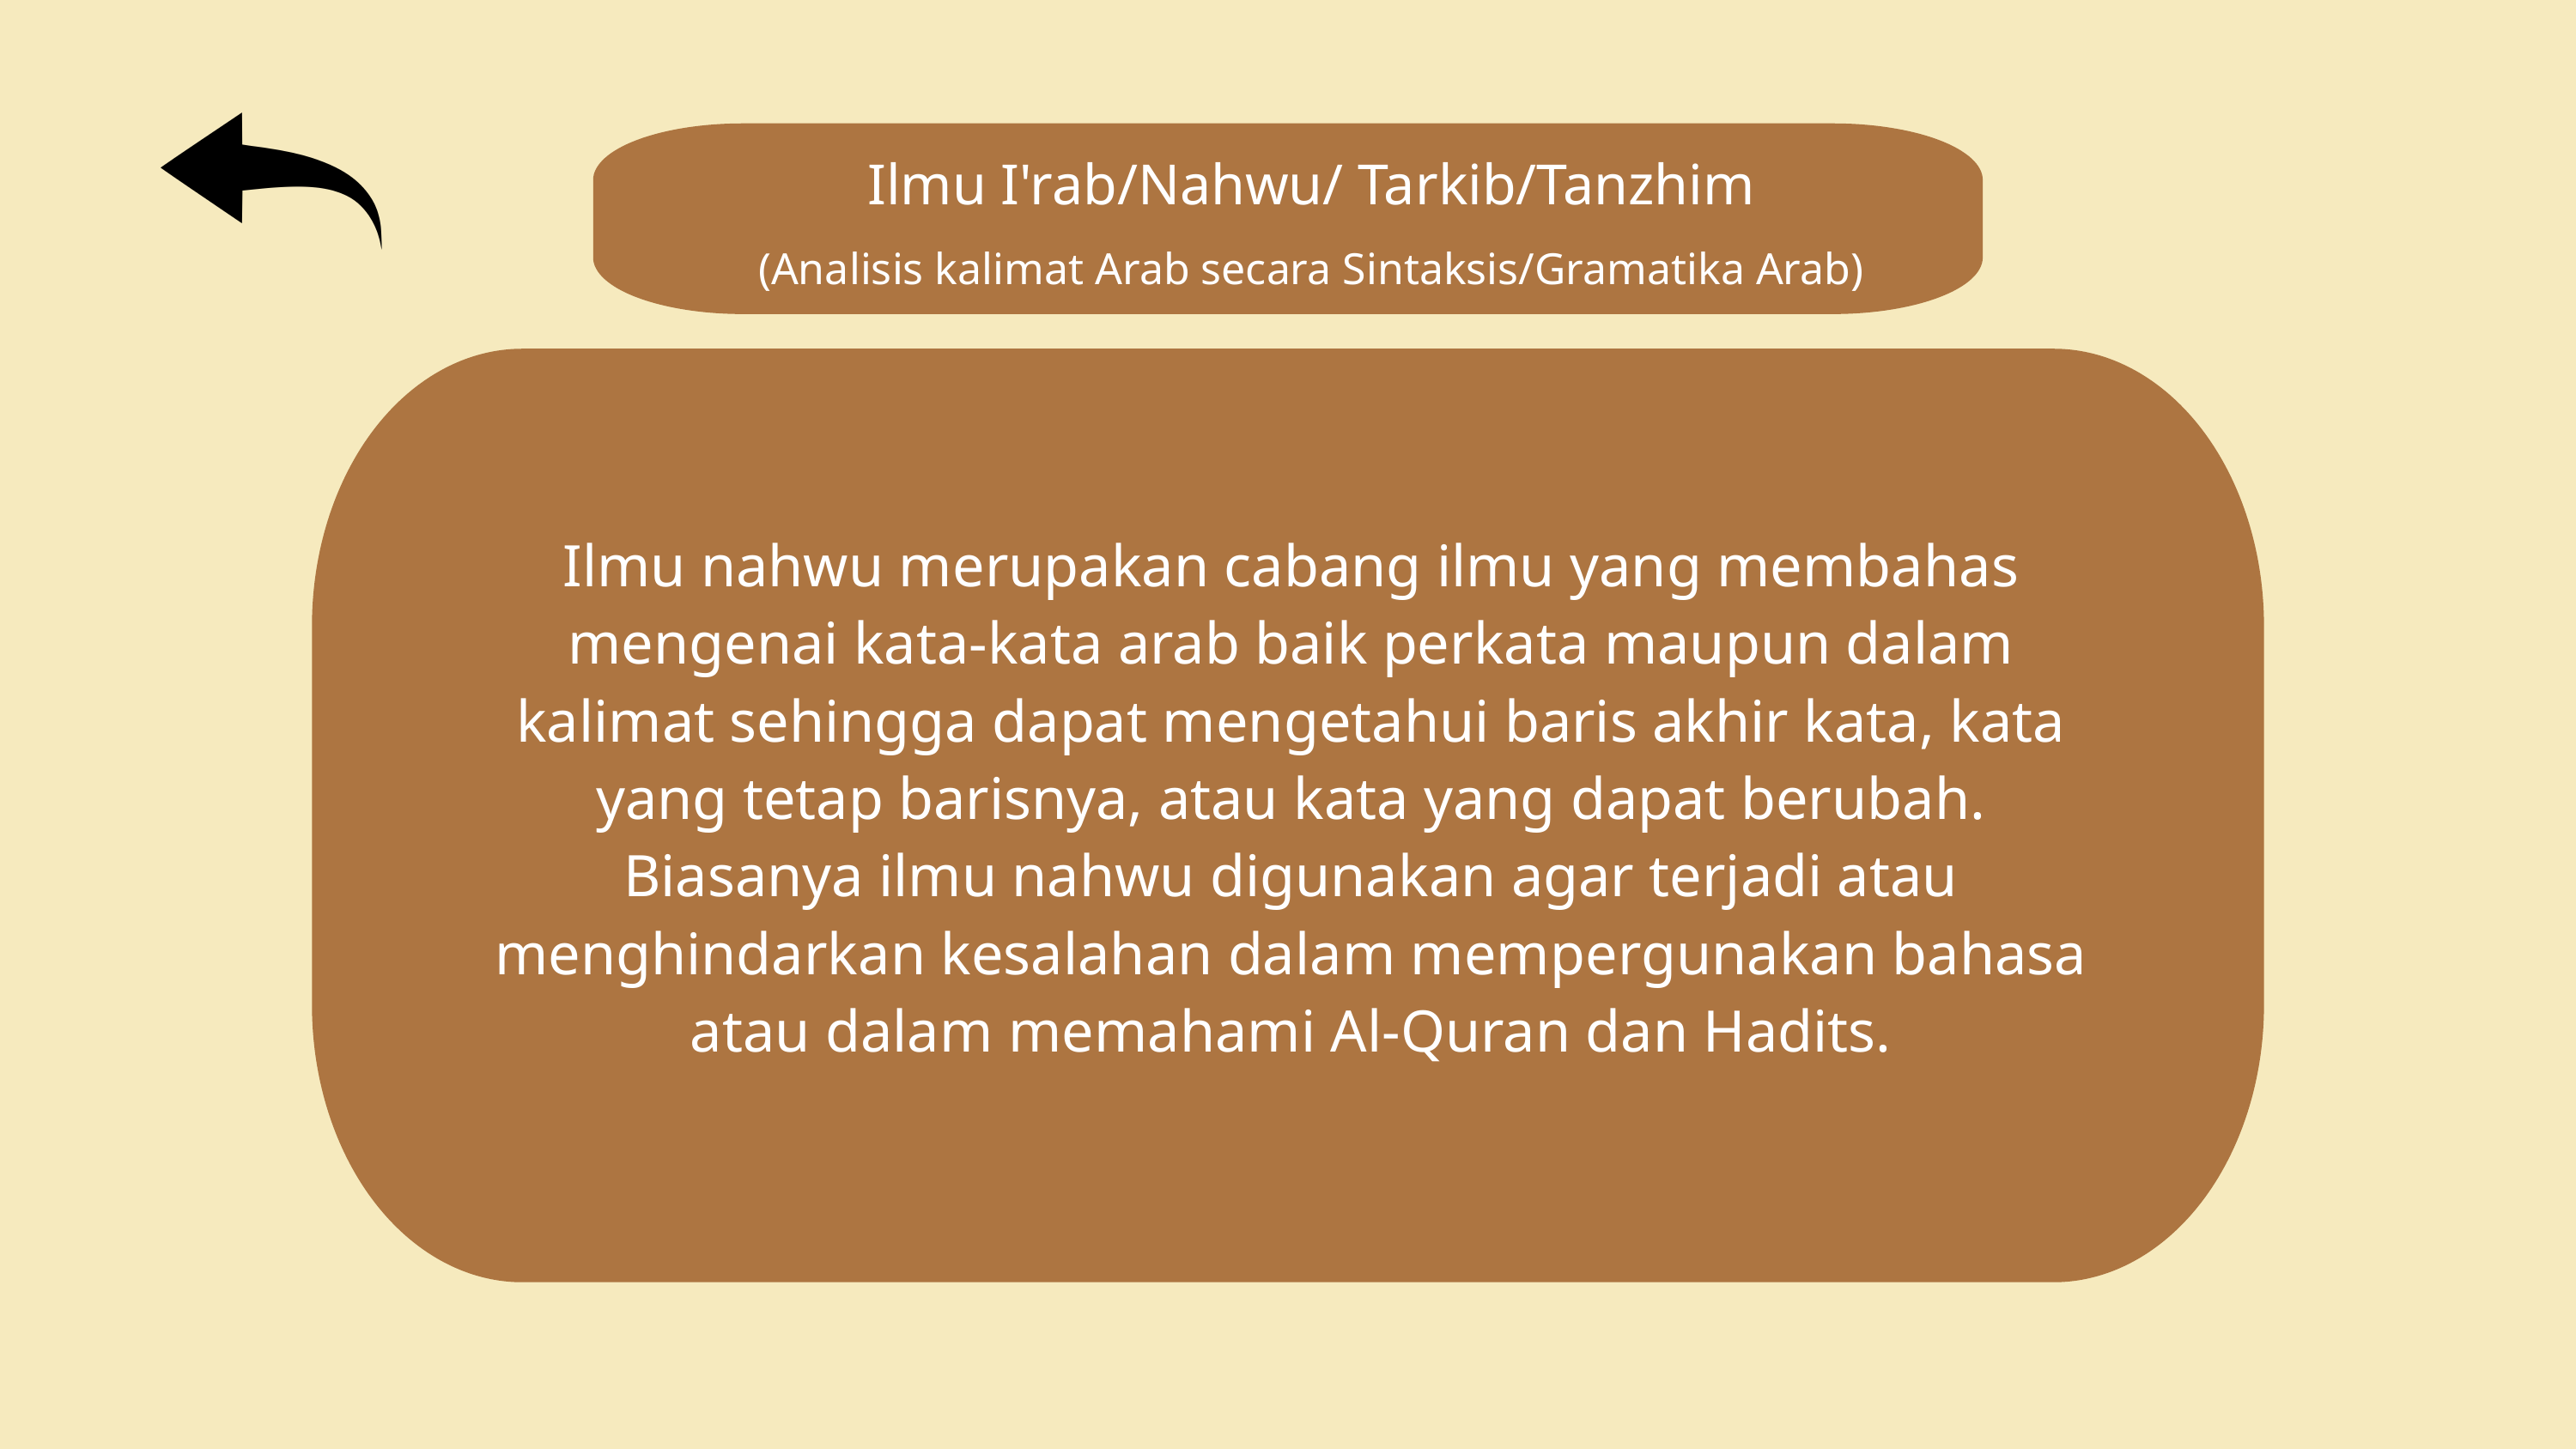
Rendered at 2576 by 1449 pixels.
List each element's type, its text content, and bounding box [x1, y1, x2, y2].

text_box [592, 123, 1984, 182]
picture [161, 112, 383, 252]
text_box [592, 249, 1984, 314]
text_box Ilmu I'rab/Nahwu/ Tarkib/Tanzhim (Analisis kalimat Arab secara Sintaksis/Gramatika Arab) [547, 182, 2075, 249]
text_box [312, 348, 2264, 1282]
